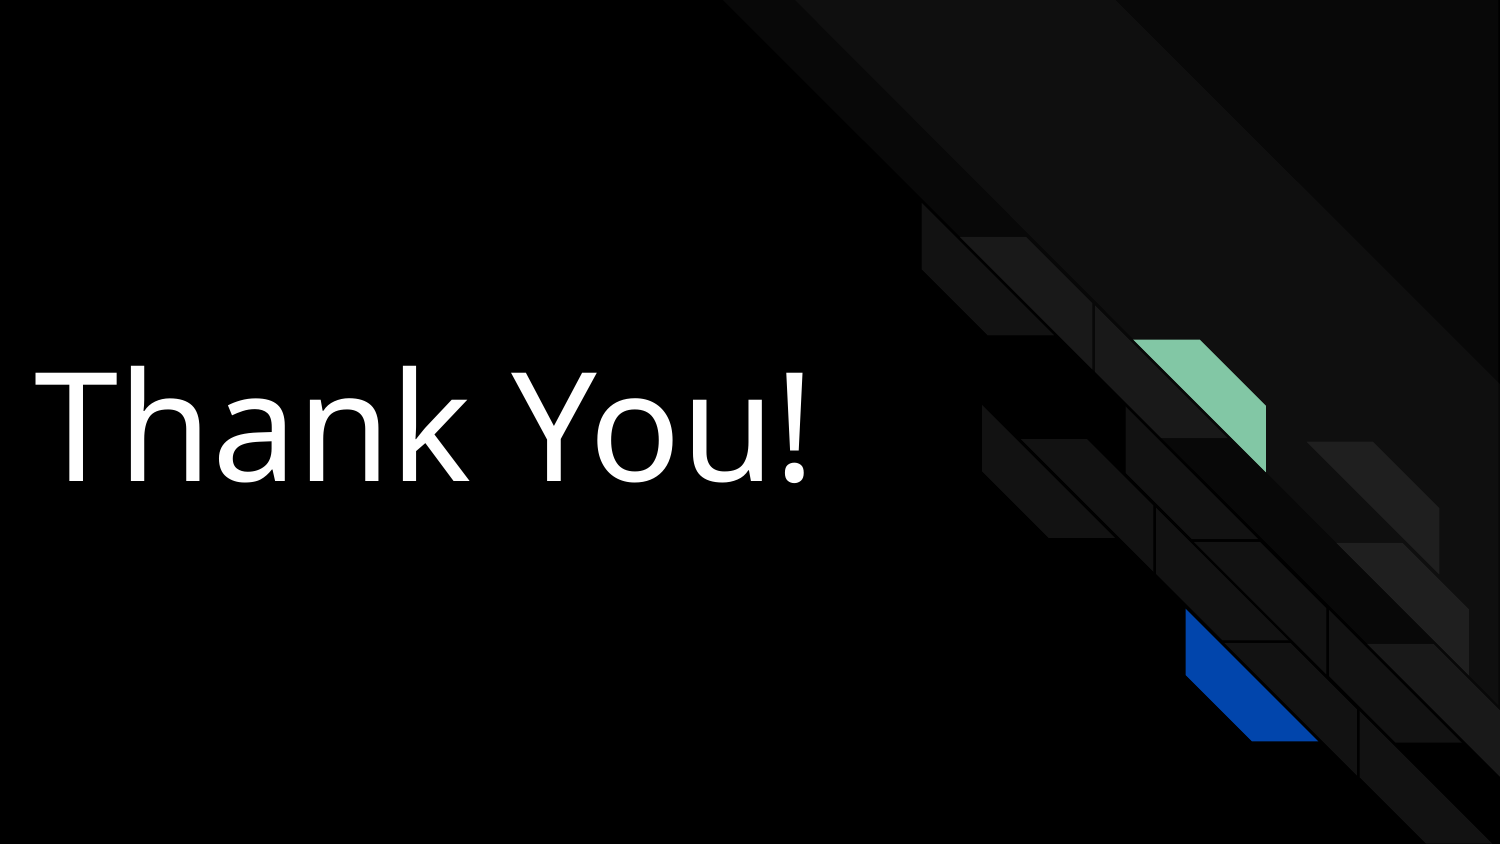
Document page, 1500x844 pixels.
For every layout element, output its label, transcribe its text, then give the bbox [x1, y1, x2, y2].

title Thank You! [19, 315, 1015, 529]
